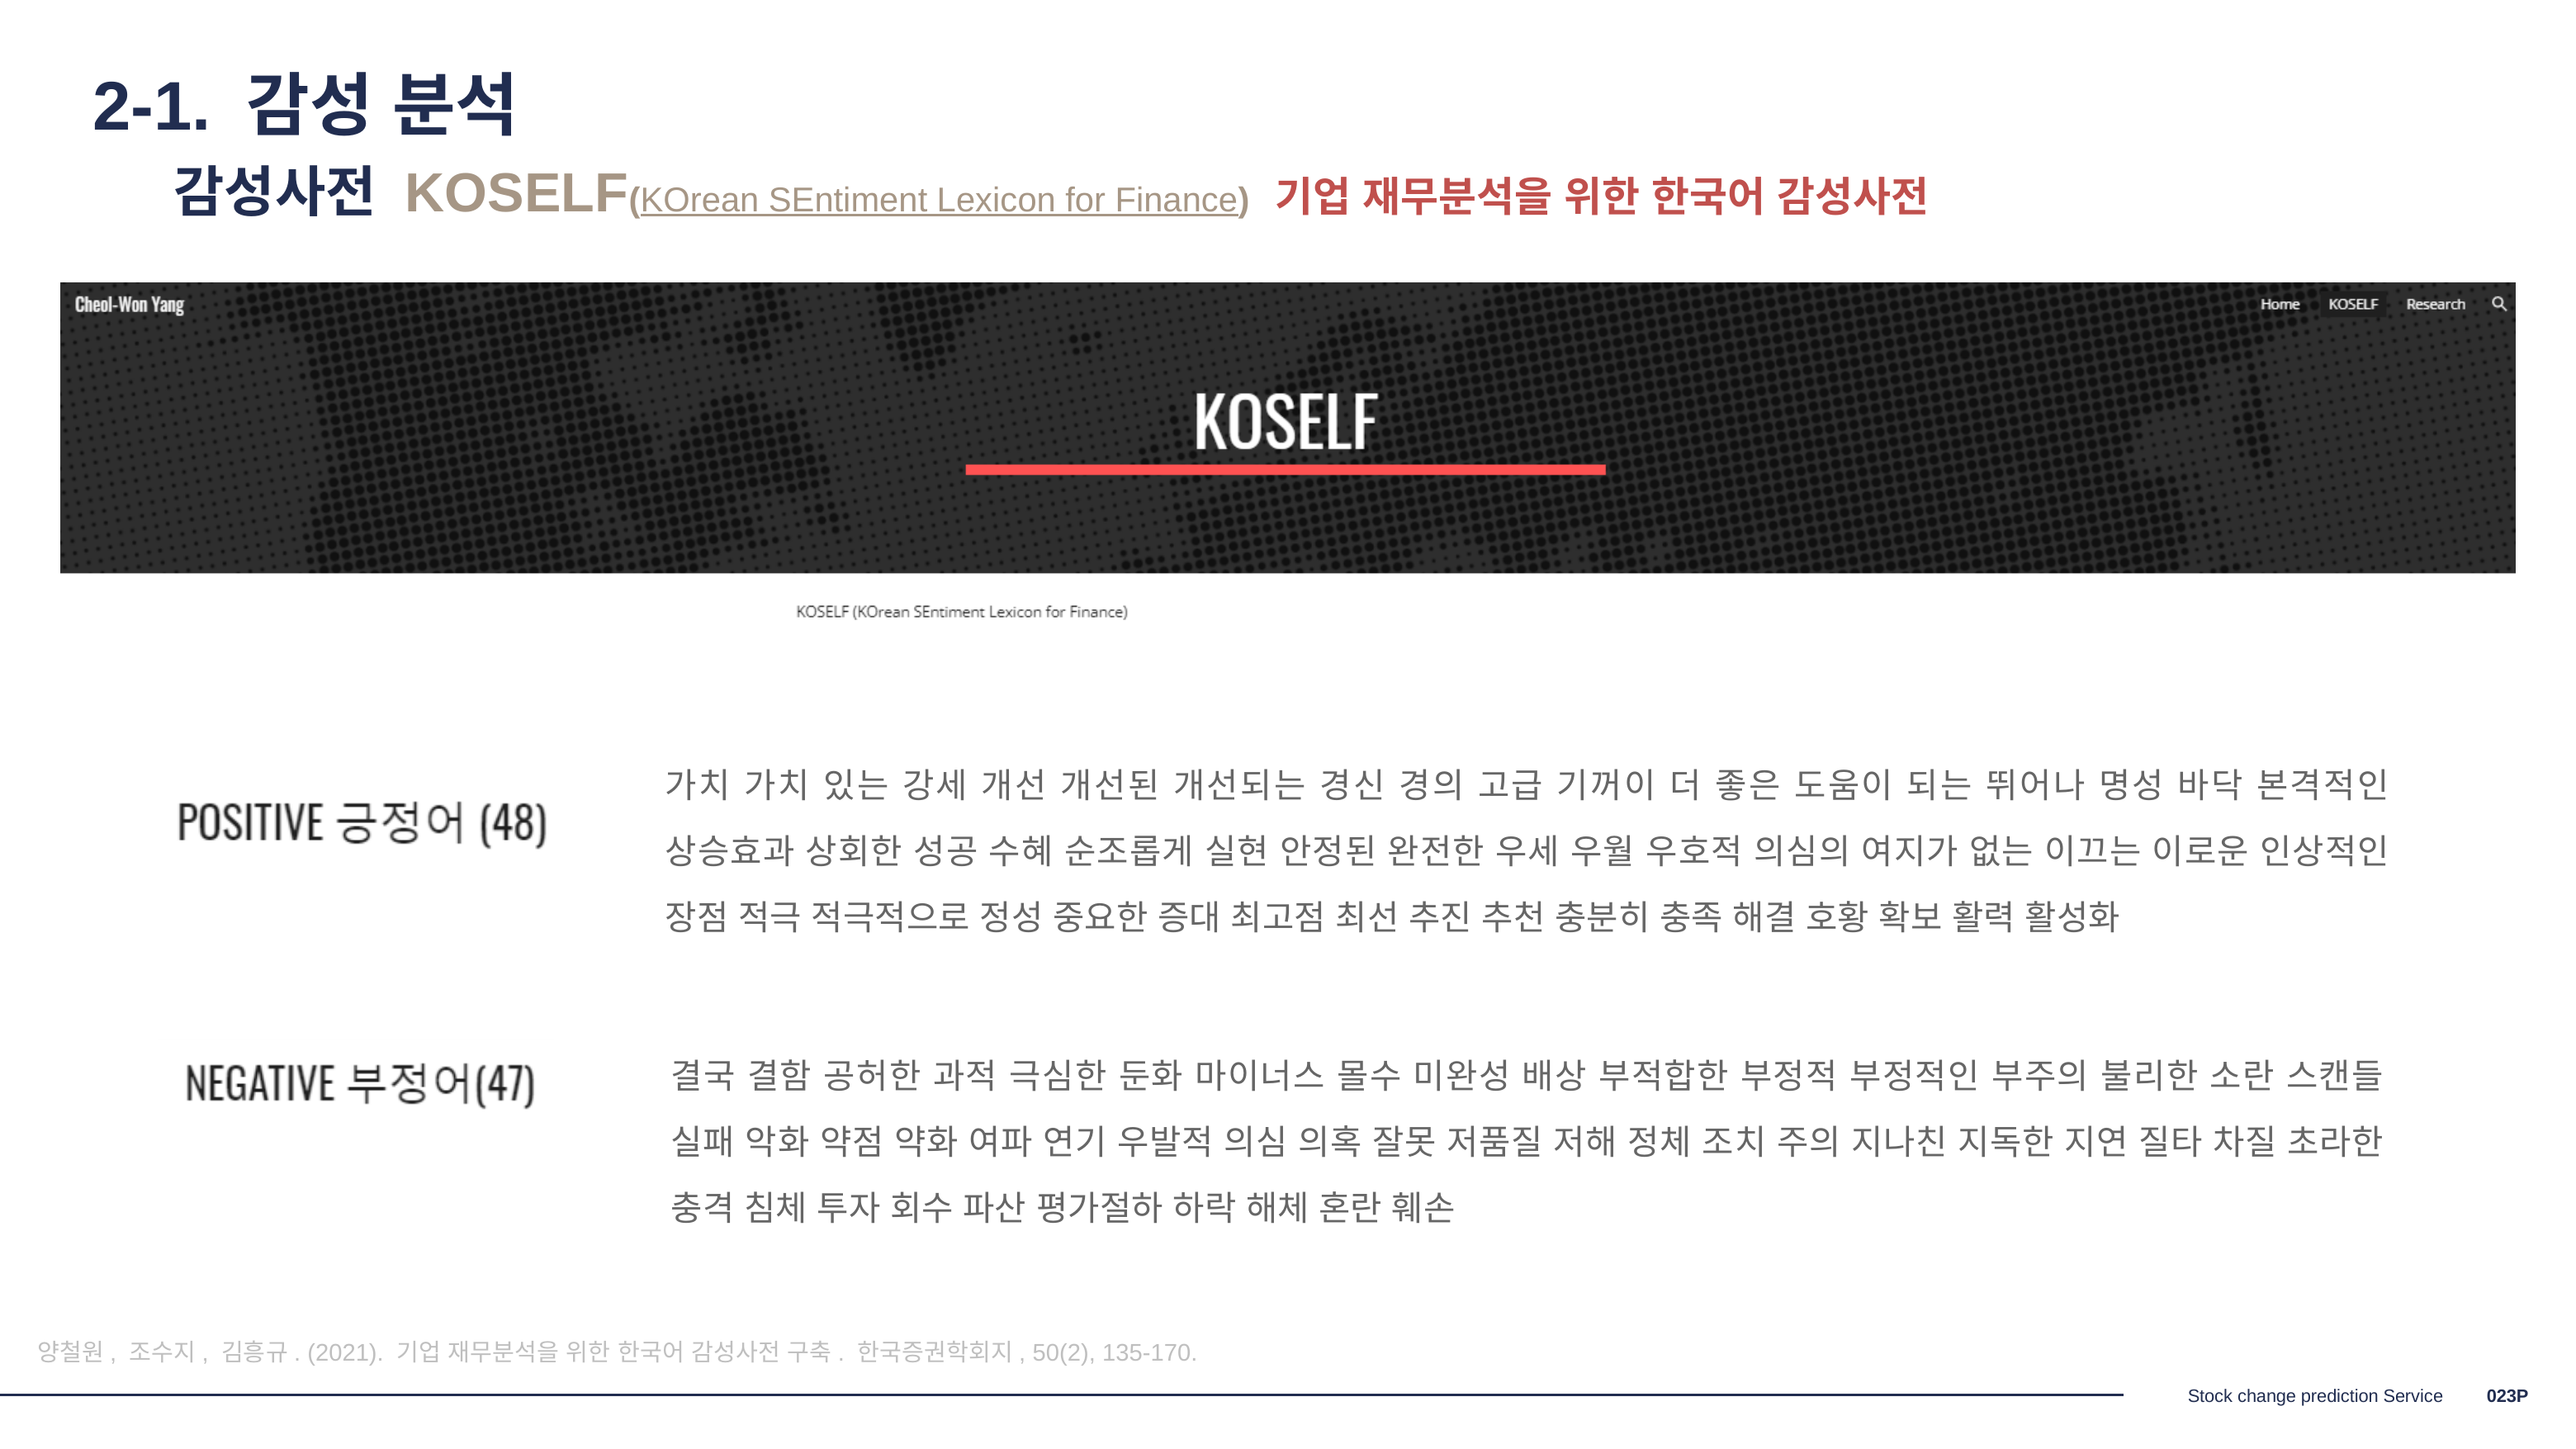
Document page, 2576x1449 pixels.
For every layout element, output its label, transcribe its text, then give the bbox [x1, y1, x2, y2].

slide_number 0‹#›P [2402, 1370, 2541, 1420]
text_box 감성사전 KOSELF(KOrean SEntiment Lexicon for Finance) 기업 재무분석을 위한 한국어 감성사전 [161, 150, 2249, 230]
text_box 가치 가치 있는 강세 개선 개선된 개선되는 경신 경의 고급 기꺼이 더 좋은 도움이 되는 뛰어나 명성 바닥 본격적인 상승효과 상회한 성공 수혜 순조롭게 실현 안정된 완전한 우세 우월 우호적 의심의 여지가 없는 이끄는 이로운 인상적인 장점 적극 적극적으로 정성 중요한 증대 최고점 최선 추진 추천 충분히 충족 해결 호황 확보 활력 활성화 [652, 726, 2403, 949]
text_box 결국 결함 공허한 과적 극심한 둔화 마이너스 몰수 미완성 배상 부적합한 부정적 부정적인 부주의 불리한 소란 스캔들 실패 악화 약점 약화 여파 연기 우발적 의심 의혹 잘못 저품질 저해 정체 조치 주의 지나친 지독한 지연 질타 차질 초라한 충격 침체 투자 회수 파산 평가절하 하락 해체 혼란 훼손 [658, 1016, 2397, 1240]
picture [59, 282, 2516, 638]
picture [158, 1039, 554, 1131]
text_box Stock change prediction Service [2175, 1377, 2402, 1412]
text_box 양철원, 조수지, 김흥규. (2021). 기업 재무분석을 위한 한국어 감성사전 구축. 한국증권학회지, 50(2), 135-170. [25, 1331, 1450, 1373]
text_box 2-1. 감성 분석 [80, 54, 968, 150]
picture [142, 778, 571, 870]
